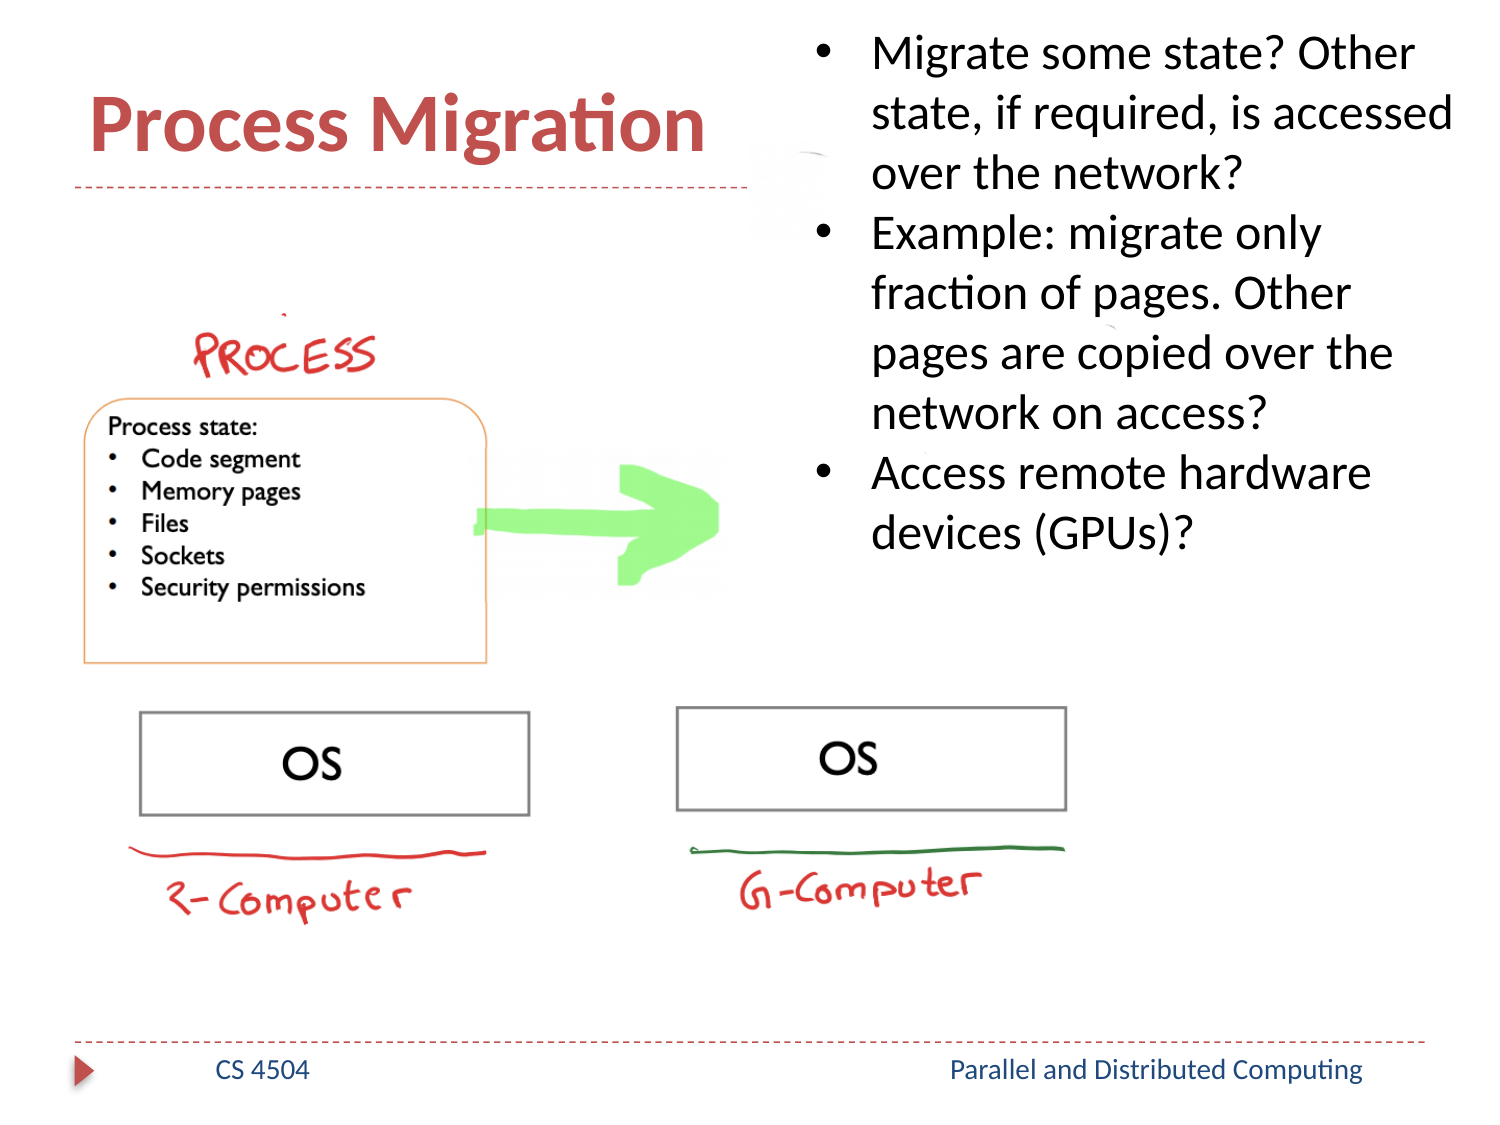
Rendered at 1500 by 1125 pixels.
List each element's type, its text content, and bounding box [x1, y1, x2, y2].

text_box Migrate some state? Other state, if required, is accessed over the network? Example: migrate only fraction of pages. Other pages are copied over the network on access? Access remote hardware devices (GPUs)? [800, 12, 1475, 108]
title Process Migration [75, 12, 800, 175]
picture [62, 312, 1117, 949]
picture [747, 109, 1476, 241]
slide_number Parallel and Distributed Computing [887, 1042, 1426, 1103]
text_box Migrate some state? Other state, if required, is accessed over the network? Example: migrate only fraction of pages. Other pages are copied over the network on access? Access remote hardware devices (GPUs)? [800, 250, 1475, 568]
slide_number CS 4504 [100, 1042, 426, 1103]
